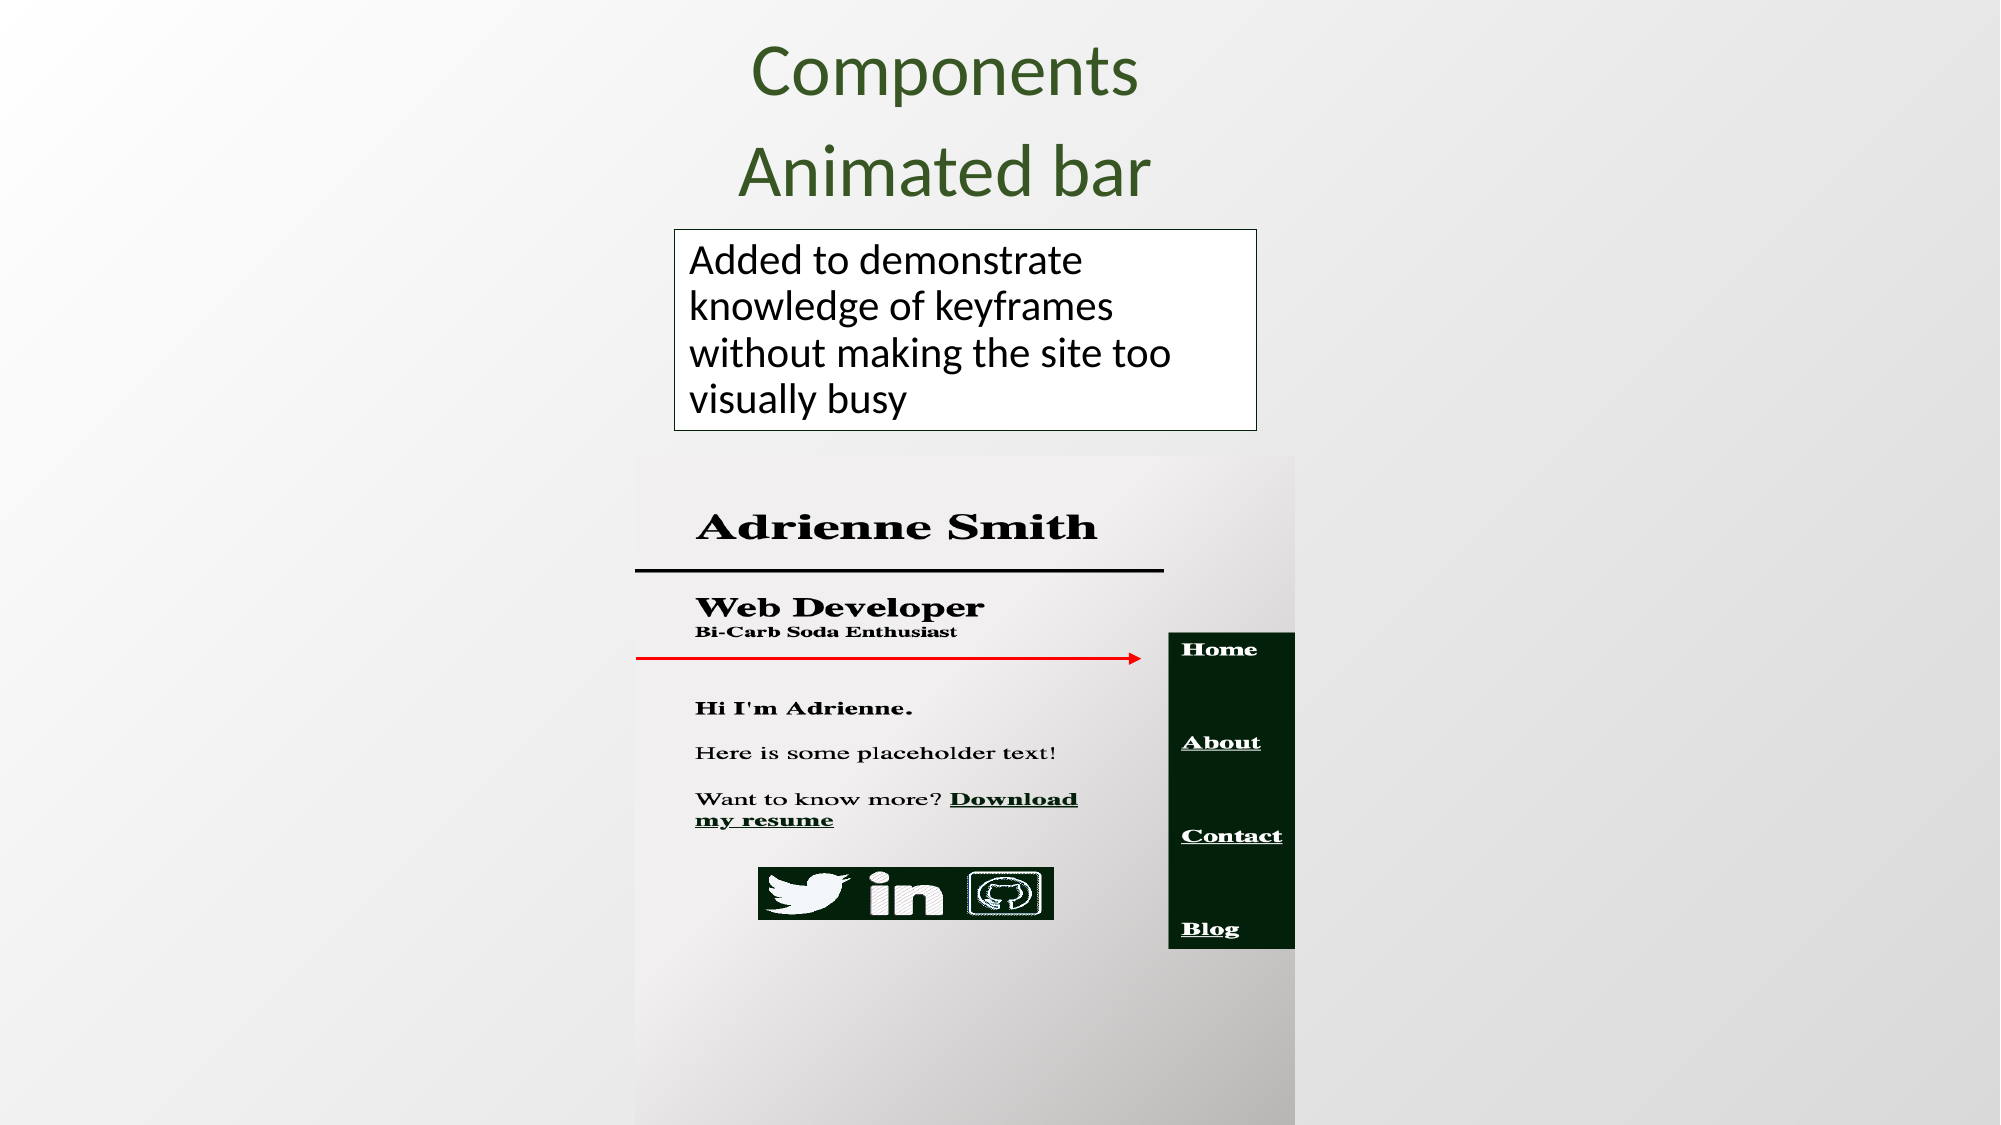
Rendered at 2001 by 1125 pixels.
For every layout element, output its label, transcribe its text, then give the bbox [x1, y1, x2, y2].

picture [635, 456, 1295, 1125]
text_box Added to demonstrate knowledge of keyframes without making the site too visually busy [674, 229, 1257, 431]
text_box Components Animated bar [596, 22, 1295, 229]
